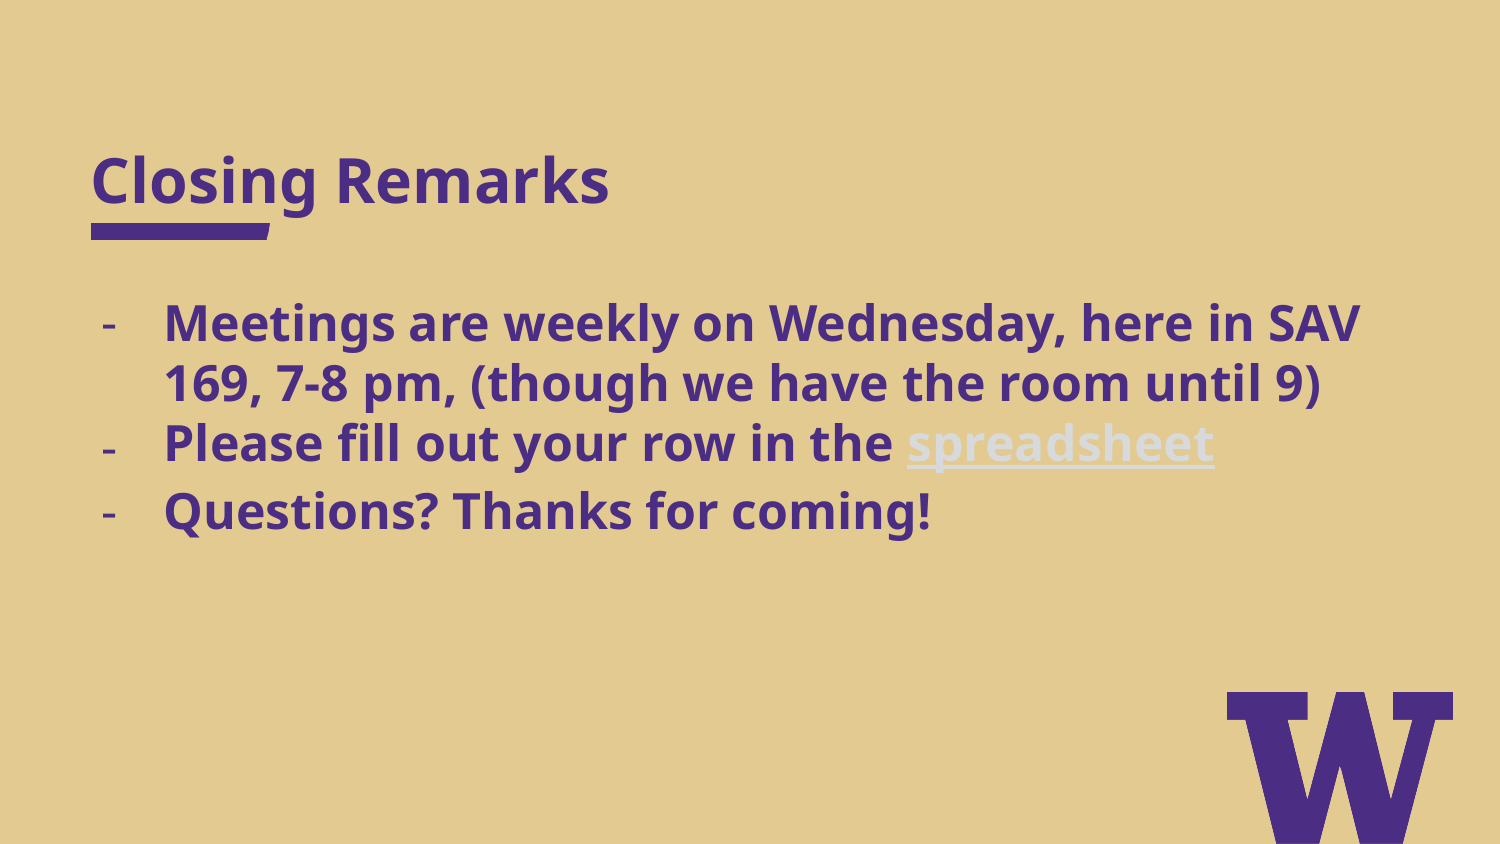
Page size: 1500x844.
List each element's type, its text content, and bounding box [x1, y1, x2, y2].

list Meetings are weekly on Wednesday, here in SAV 169, 7-8 pm, (though we have the room until 9) Please fill out your row in the spreadsheet Questions? Thanks for coming! [73, 283, 1419, 672]
title Closing Remarks [75, 60, 1419, 224]
picture [1227, 692, 1453, 844]
picture [91, 224, 270, 240]
